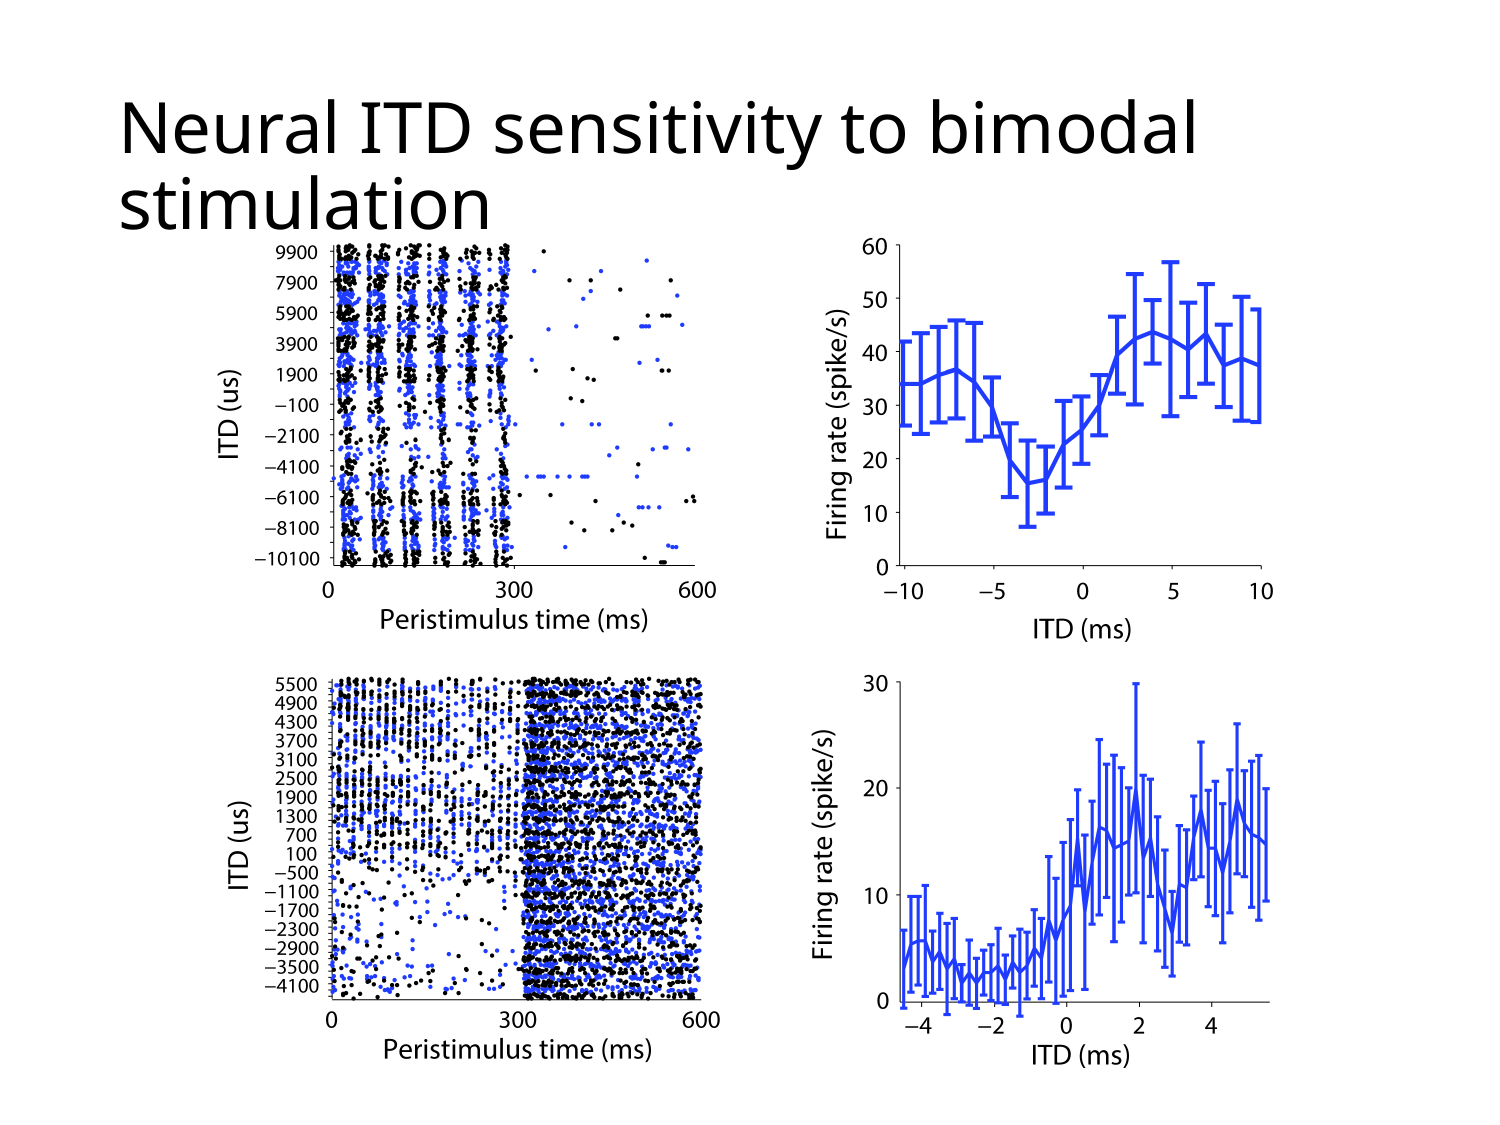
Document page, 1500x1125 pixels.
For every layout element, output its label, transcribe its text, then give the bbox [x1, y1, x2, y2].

picture [821, 233, 1274, 646]
picture [223, 673, 721, 1066]
title Neural ITD sensitivity to bimodal stimulation [103, 59, 1397, 278]
picture [213, 241, 717, 636]
picture [807, 670, 1270, 1072]
